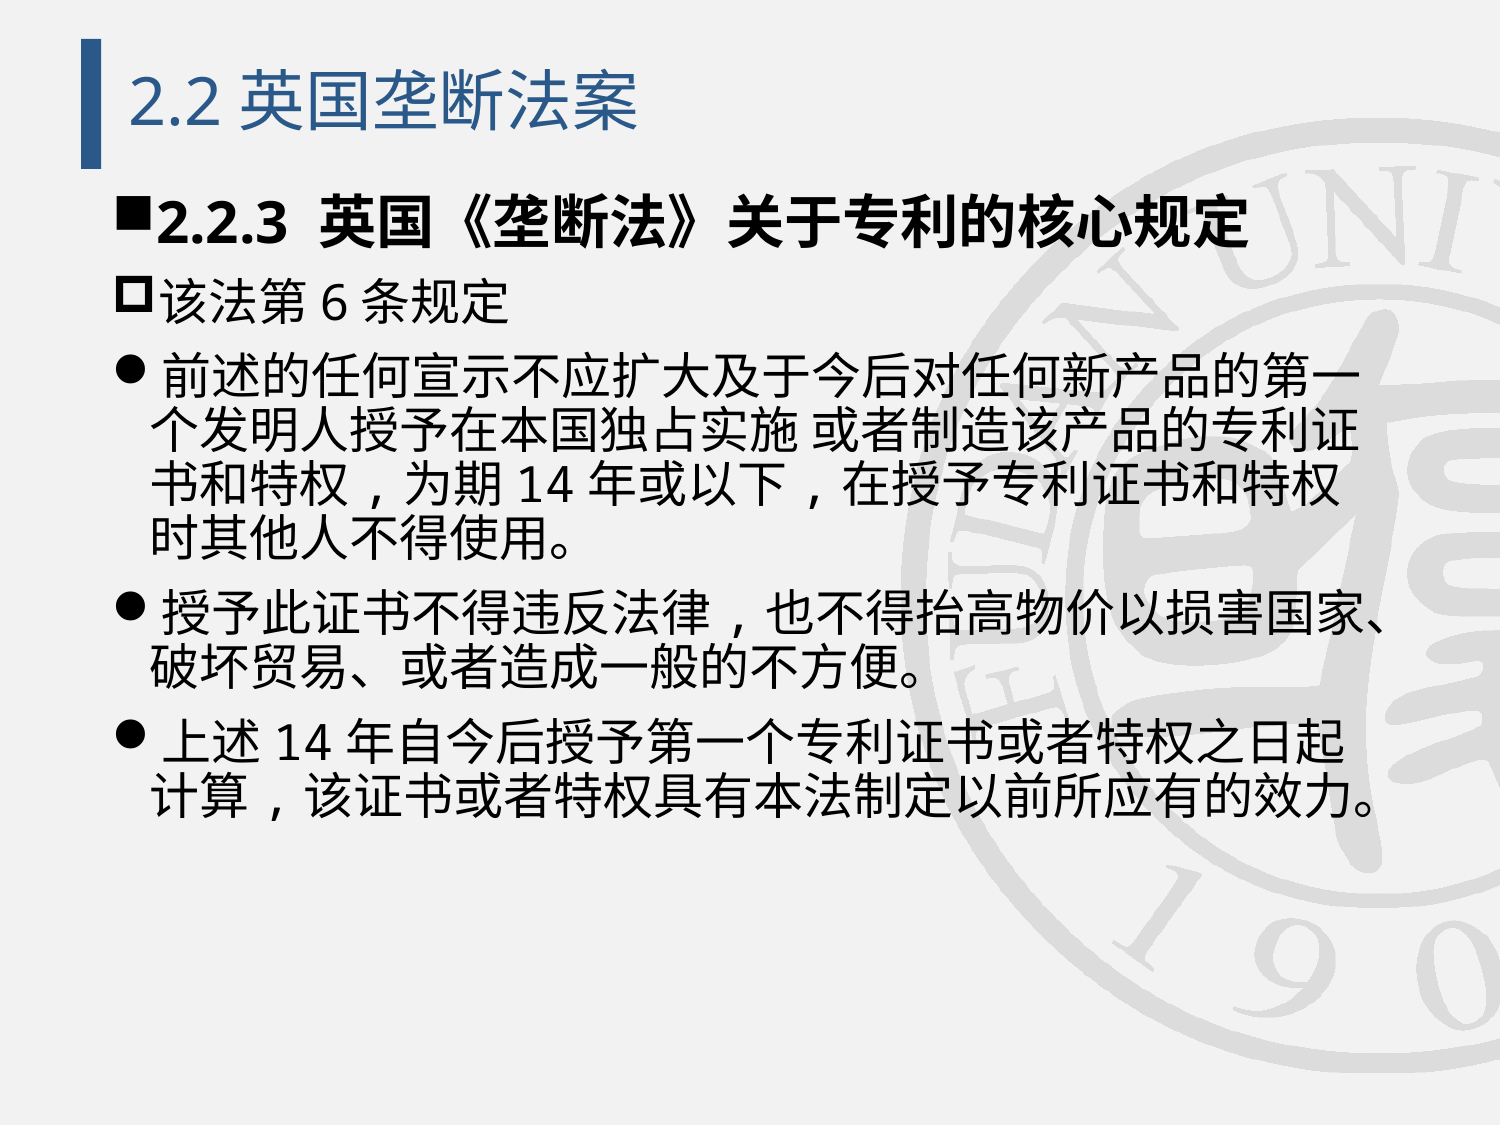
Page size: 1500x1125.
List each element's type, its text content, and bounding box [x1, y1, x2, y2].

title 2.2英国垄断法案 [113, 49, 1387, 159]
list 2.2.3 英国《垄断法》关于专利的核心规定 该法第6条规定 前述的任何宣示不应扩大及于今后对任何新产品的第一个发明人授予在本国独占实施 或者制造该产品的专利证书和特权,为期14年或以下,在授予专利证书和特权时其他人不得使用。 授予此证书不得违反法律,也不得抬高物价以损害国家、破坏贸易、或者造成一般的不方便。 上述14年自今后授予第一个专利证书或者特权之日起计算,该证书或者特权具有本法制定以前所应有的效力。 [96, 185, 1387, 1014]
